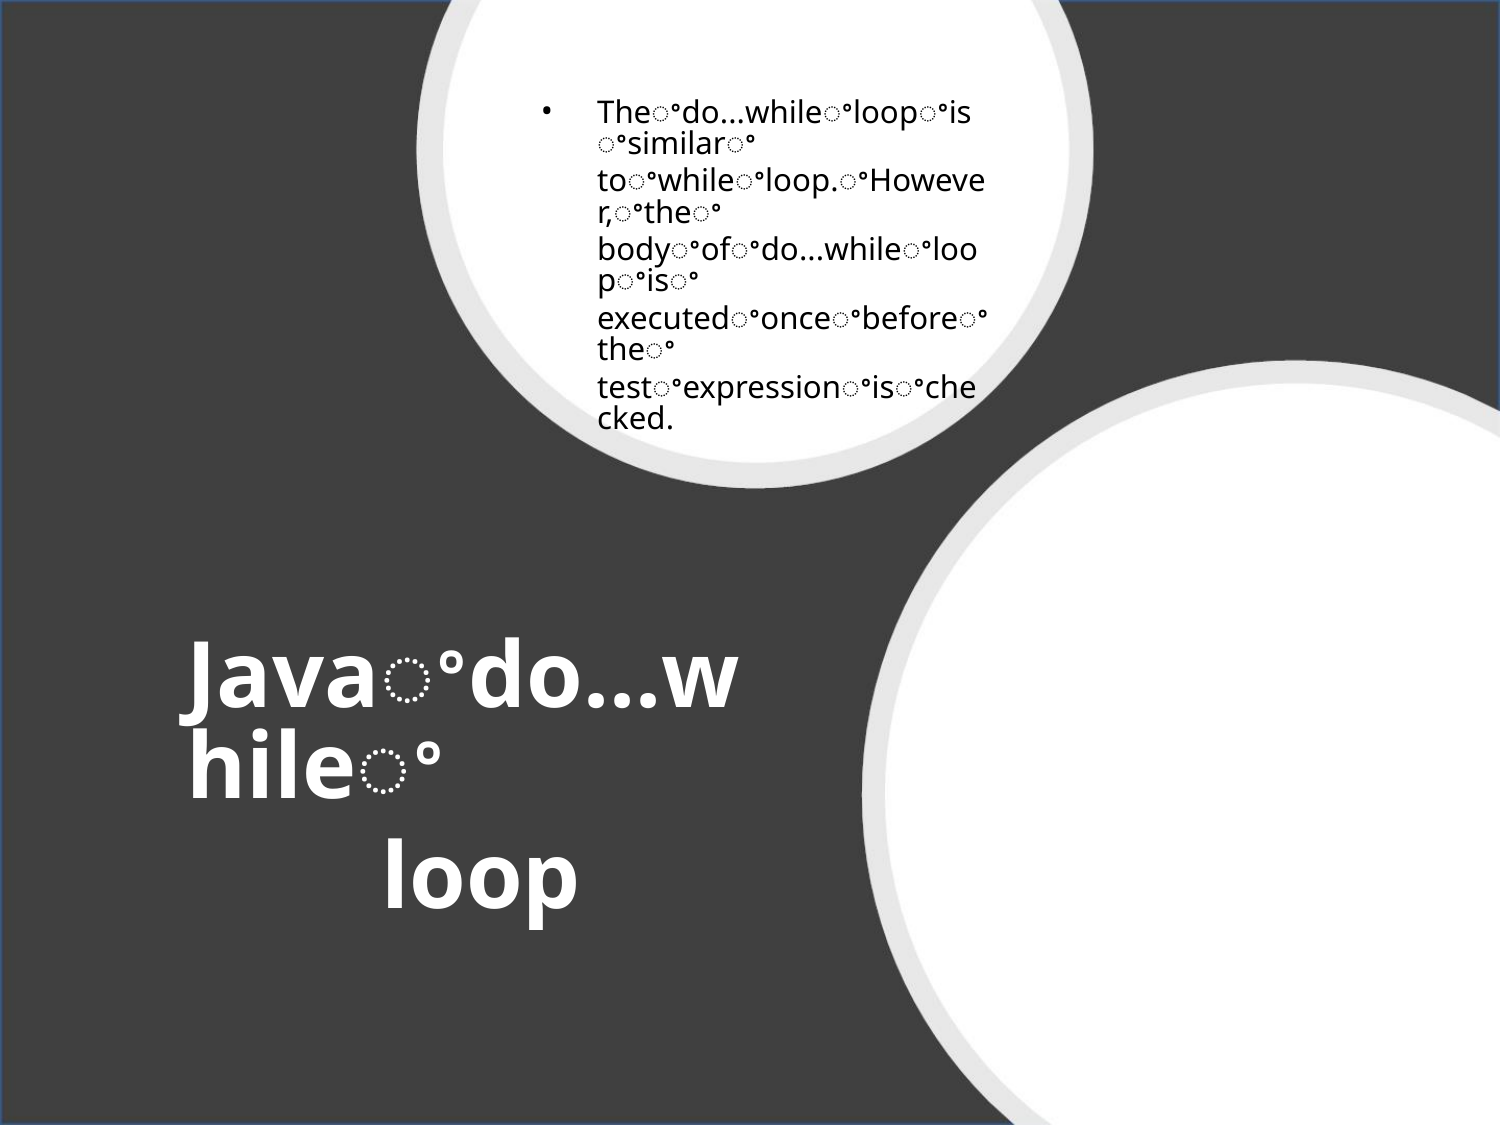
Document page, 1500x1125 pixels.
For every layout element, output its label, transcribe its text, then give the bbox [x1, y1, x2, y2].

text_box [0, 0, 1500, 1125]
text_box Theꢀdo...whileꢀloopꢀisꢀsimilarꢀ toꢀwhileꢀloop.ꢀHowever,ꢀtheꢀ bodyꢀofꢀdo...whileꢀloopꢀisꢀ executedꢀonceꢀbeforeꢀtheꢀ testꢀexpressionꢀisꢀchecked. [596, 98, 991, 436]
text_box Javaꢀdo...whileꢀ loop [186, 633, 798, 928]
text_box • [540, 92, 578, 129]
